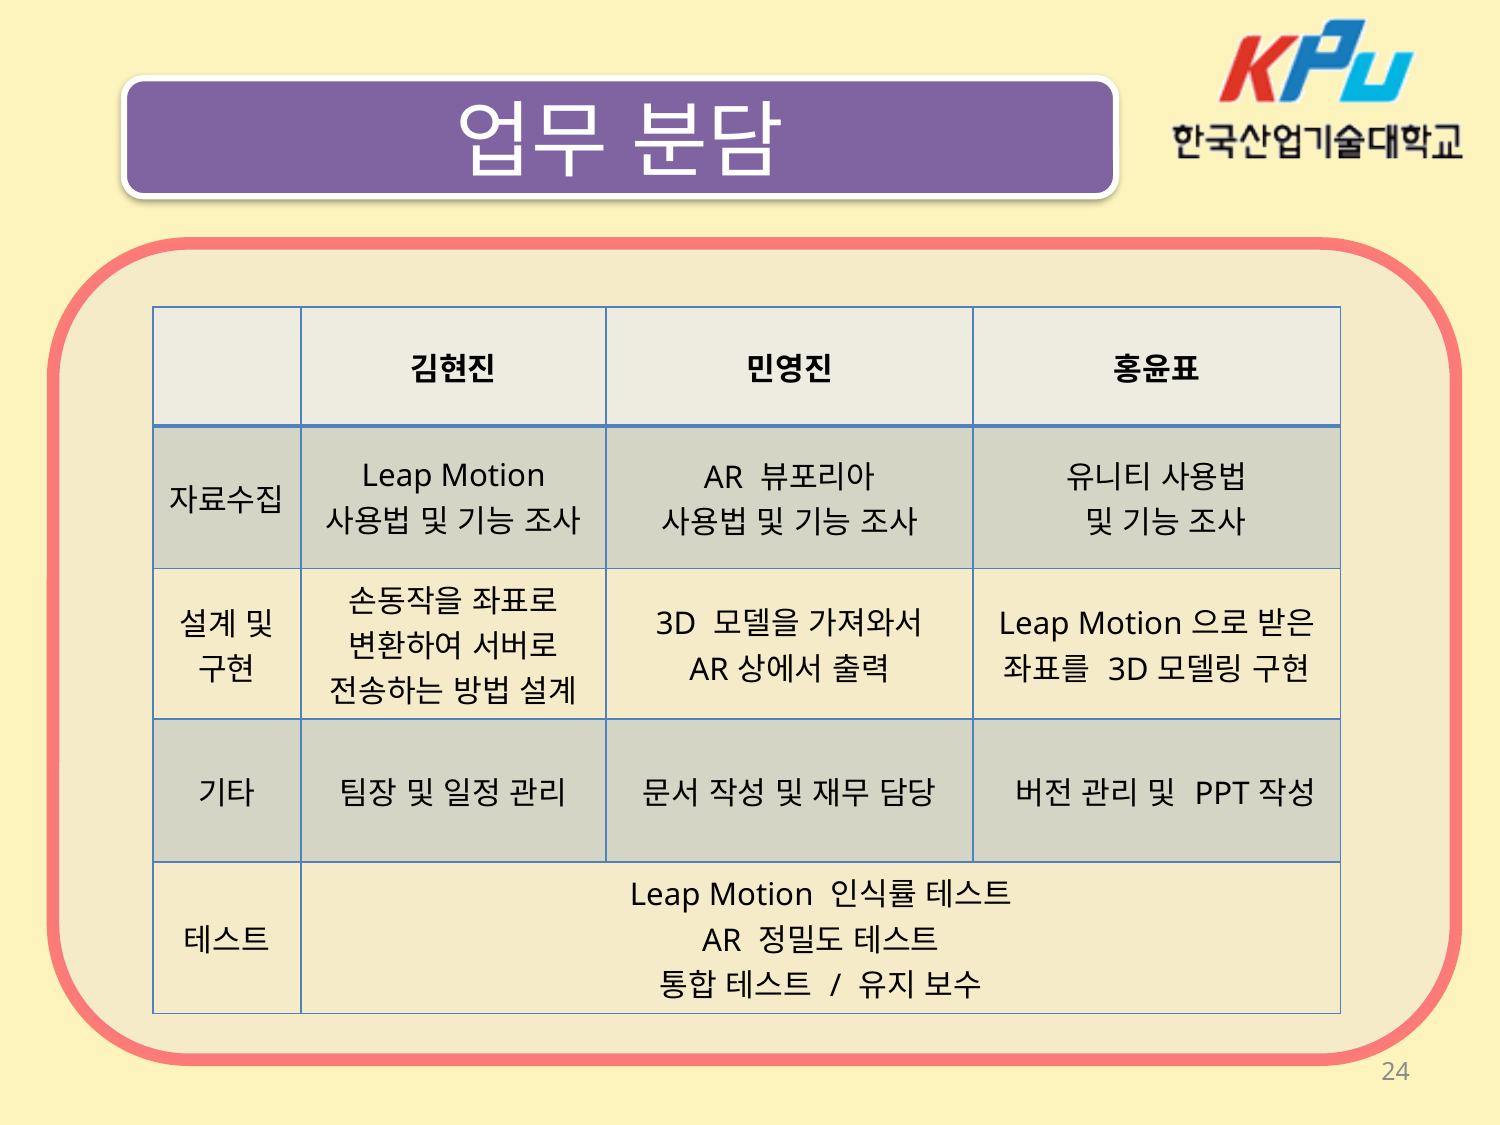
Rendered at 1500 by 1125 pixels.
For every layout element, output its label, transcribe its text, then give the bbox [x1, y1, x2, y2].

table_cell 문서 작성 및 재무 담당 [607, 720, 972, 861]
table_cell 테스트 [154, 863, 300, 1013]
table_cell 기타 [154, 720, 300, 861]
table_cell 손동작을 좌표로 변환하여 서버로 전송하는 방법 설계 [302, 569, 605, 718]
table_cell 버전 관리 및 PPT작성 [974, 720, 1340, 861]
table_cell Leap Motion 인식률 테스트 AR 정밀도 테스트 통합 테스트 / 유지 보수 [302, 863, 1340, 1013]
table_cell Leap Motion으로 받은 좌표를 3D모델링 구현 [974, 569, 1340, 718]
table_cell 유니티 사용법 및 기능 조사 [974, 428, 1340, 568]
table_cell 설계 및 구현 [154, 569, 300, 718]
text_box [50, 241, 1459, 1062]
table_header 민영진 [607, 308, 972, 424]
table_header [154, 308, 300, 424]
table_cell Leap Motion 사용법 및 기능 조사 [302, 428, 605, 568]
picture [1115, 2, 1500, 162]
table_cell AR 뷰포리아 사용법 및 기능 조사 [607, 428, 972, 568]
text_box 업무 분담 [120, 74, 1120, 200]
slide_number 24 [1074, 1042, 1425, 1103]
table_cell 자료수집 [154, 428, 300, 568]
table_header 홍윤표 [974, 308, 1340, 424]
table_header 김현진 [302, 308, 605, 424]
table_cell 3D 모델을 가져와서 AR상에서 출력 [607, 569, 972, 718]
table_cell 팀장 및 일정 관리 [302, 720, 605, 861]
